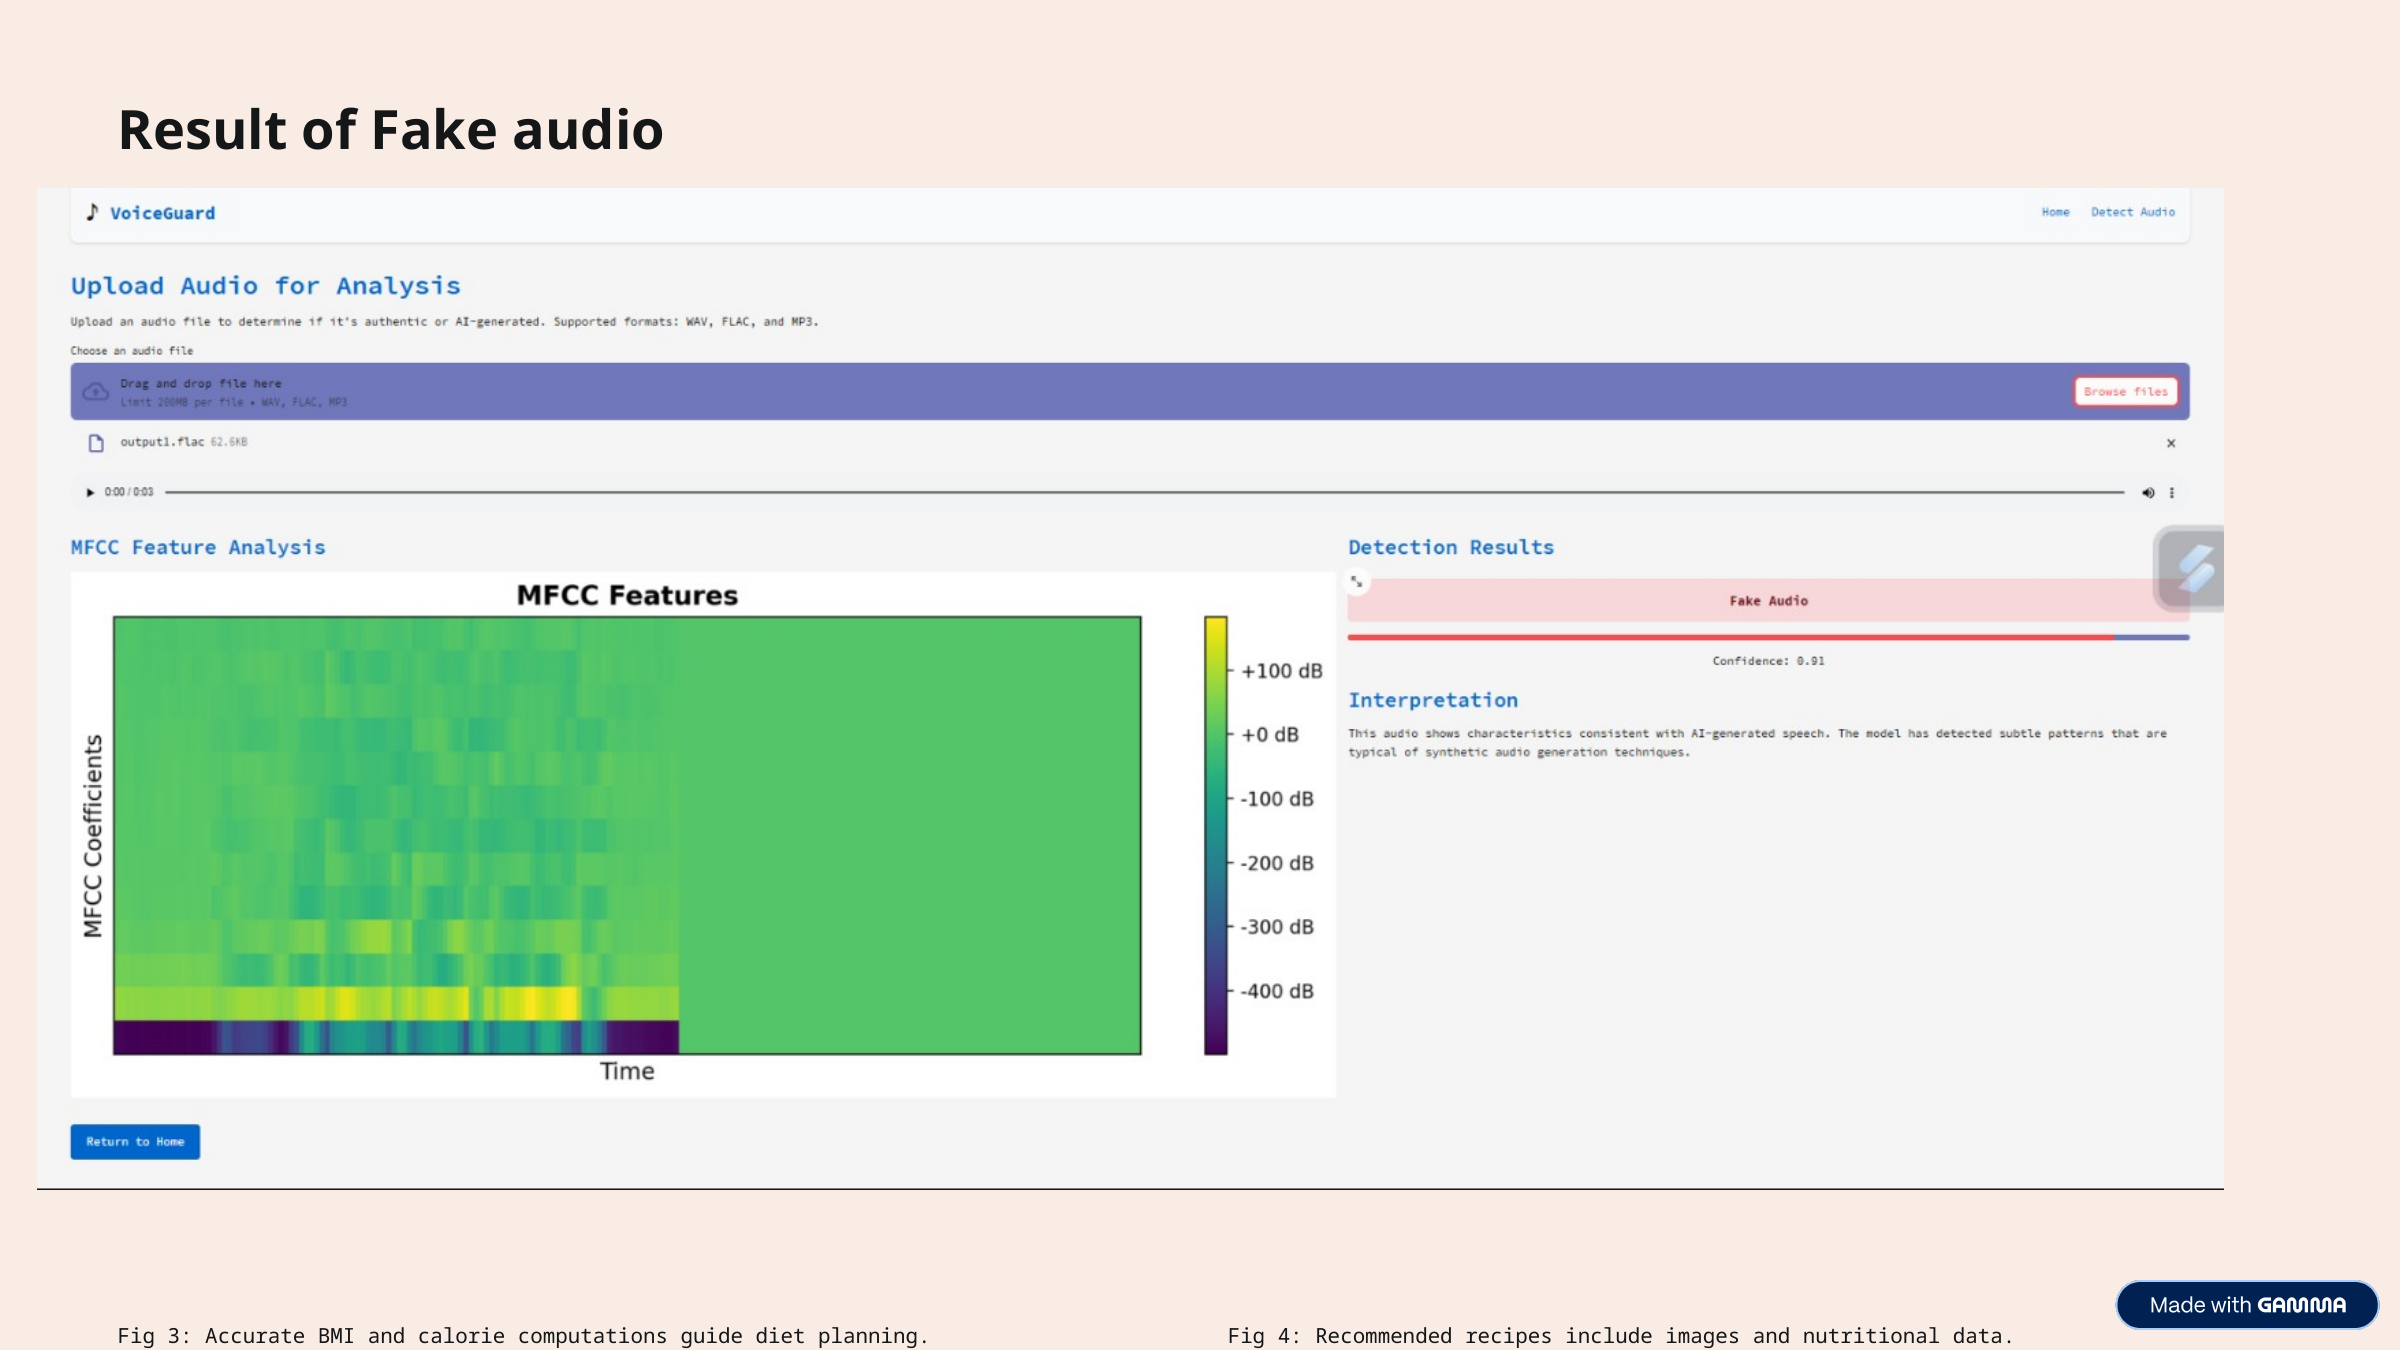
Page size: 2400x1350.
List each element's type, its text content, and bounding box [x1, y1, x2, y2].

picture [37, 188, 2224, 1190]
text_box Fig 4: Recommended recipes include images and nutritional data. [1227, 1313, 2284, 1349]
text_box Result of Fake audio [117, 92, 1074, 161]
text_box Fig 3: Accurate BMI and calorie computations guide diet planning. [117, 1313, 1174, 1349]
picture [2106, 1271, 2389, 1339]
